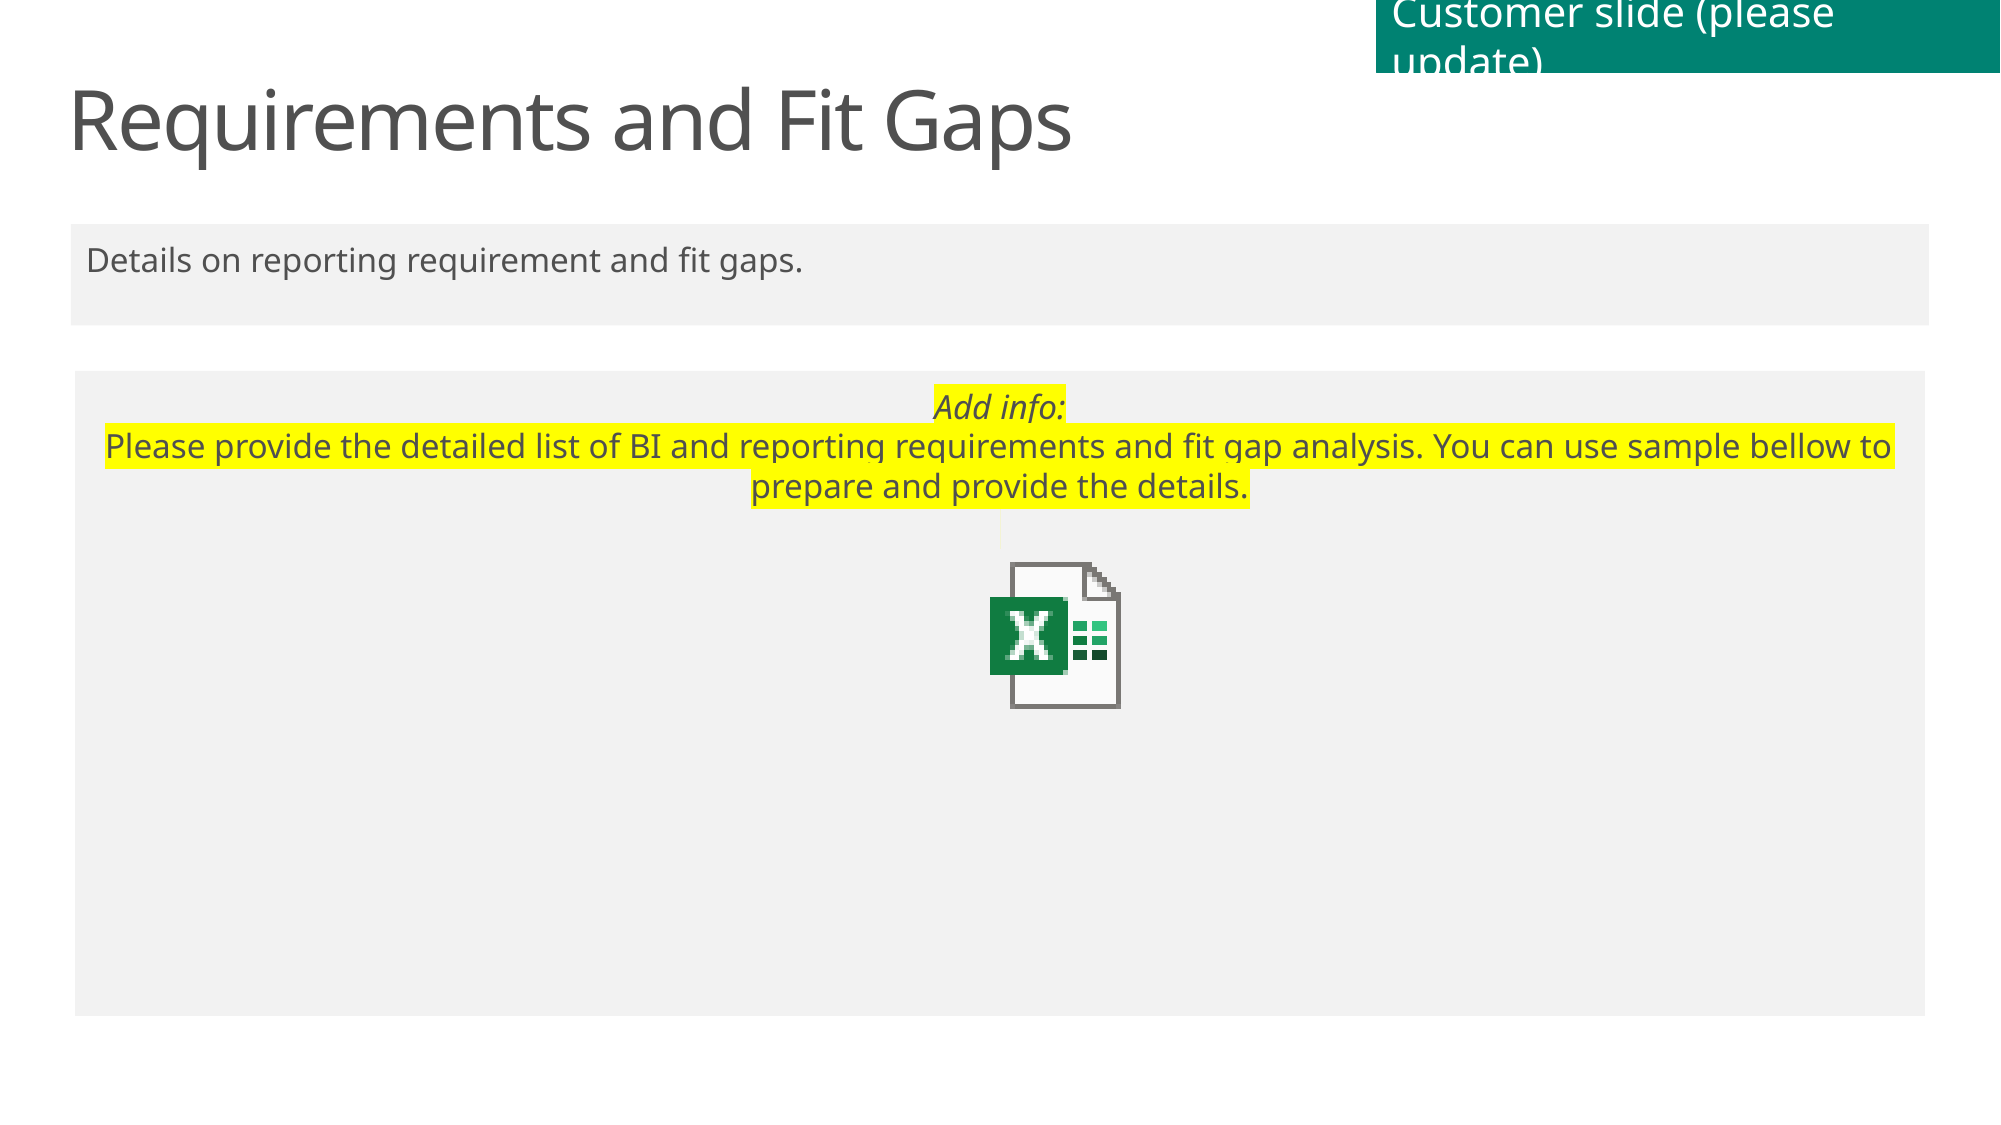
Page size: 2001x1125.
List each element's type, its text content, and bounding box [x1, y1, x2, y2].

text_box Add info: Please provide the detailed list of BI and reporting requirements and fit gap analysis. You can use sample bellow to prepare and provide the details. ​ [74, 370, 1926, 1017]
title Requirements and Fit Gaps [43, 63, 1956, 212]
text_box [966, 558, 1161, 951]
text_box Details on reporting requirement and fit gaps. [70, 223, 1930, 326]
text_box Customer slide (please update) [1376, 0, 2000, 74]
